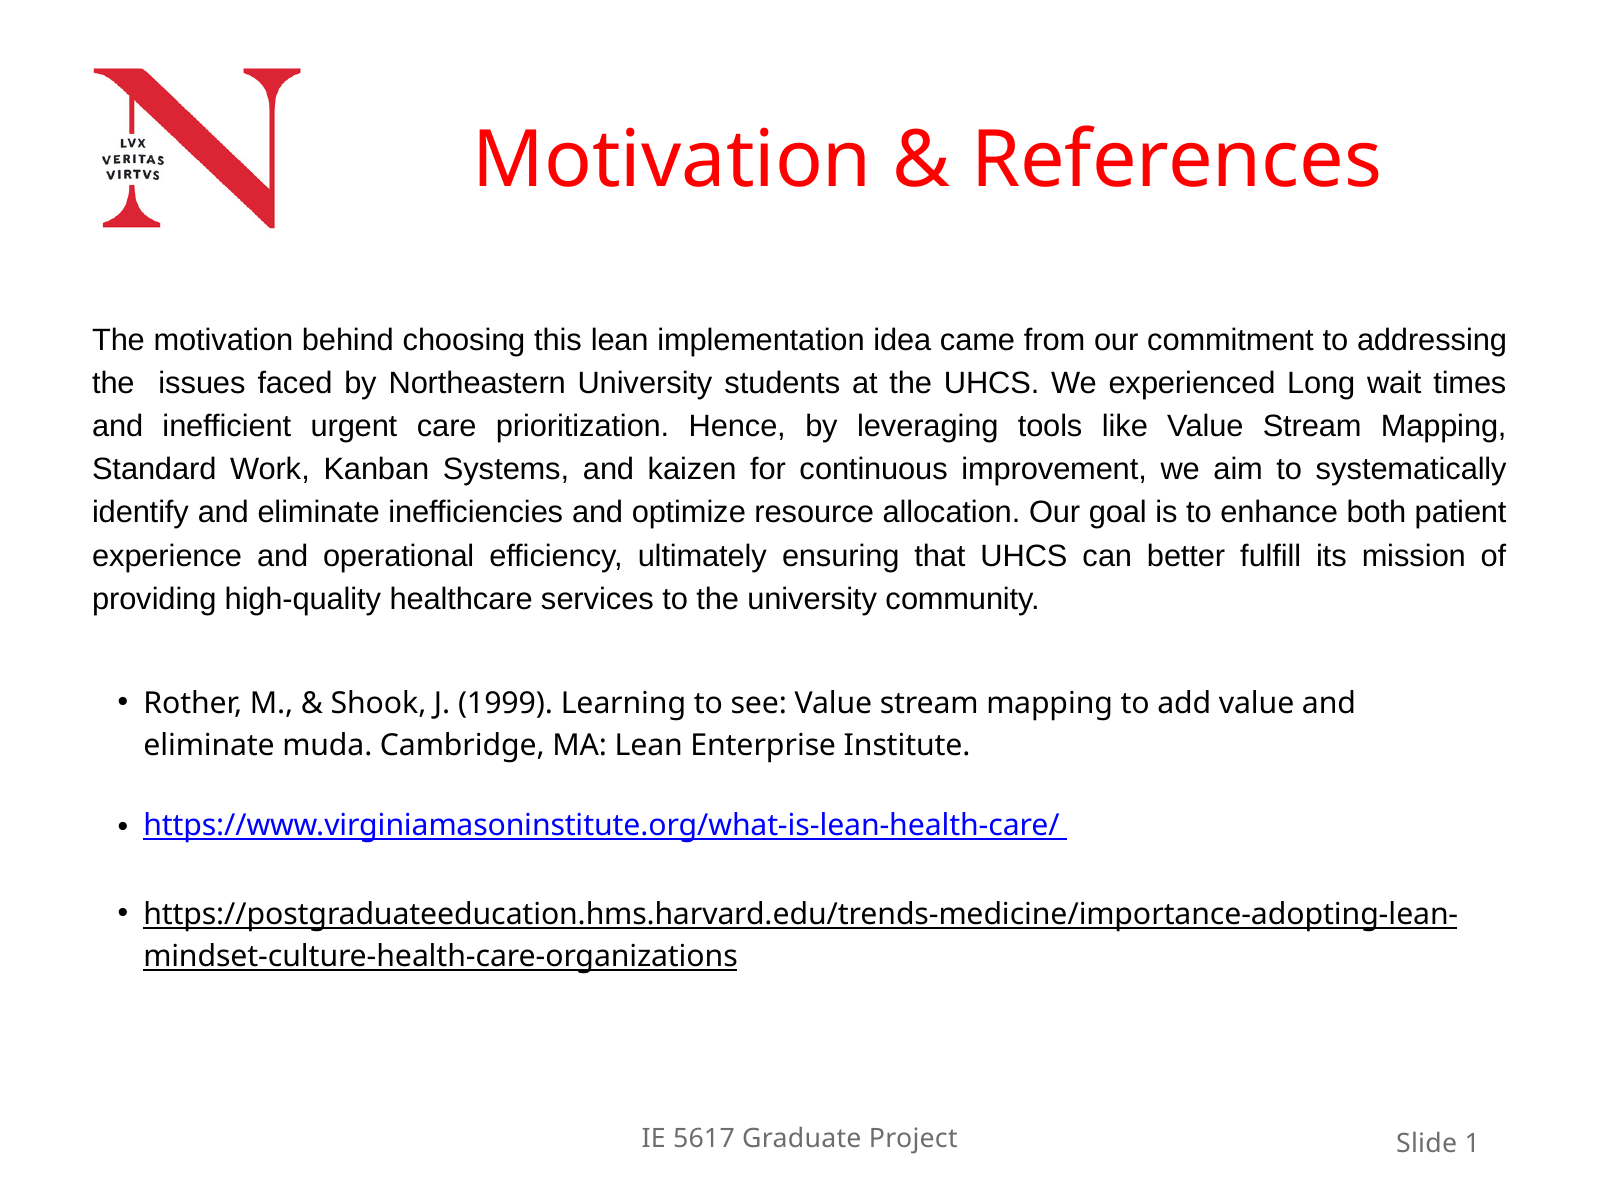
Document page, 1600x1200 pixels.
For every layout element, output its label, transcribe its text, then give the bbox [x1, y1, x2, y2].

text_box IE 5617 Graduate Project [561, 1120, 1039, 1153]
text_box The motivation behind choosing this lean implementation idea came from our commitment to addressing the issues faced by Northeastern University students at the UHCS. We experienced Long wait times and inefficient urgent care prioritization. Hence, by leveraging tools like Value Stream Mapping, Standard Work, Kanban Systems, and kaizen for continuous improvement, we aim to systematically identify and eliminate inefficiencies and optimize resource allocation. Our goal is to enhance both patient experience and operational efficiency, ultimately ensuring that UHCS can better fulfill its mission of providing high-quality healthcare services to the university community. [92, 312, 1508, 616]
text_box Slide 1 [1181, 1126, 1480, 1191]
text_box Motivation & References [330, 107, 1526, 203]
text_box Rother, M., & Shook, J. (1999). Learning to see: Value stream mapping to add value and eliminate muda. Cambridge, MA: Lean Enterprise Institute. https://www.virginiamasoninstitute.org/what-is-lean-health-care/ https://postgraduateeducation.hms.harvard.edu/trends-medicine/importance-adopting-lean-mindset-culture-health-care-organizations [92, 677, 1488, 1015]
text_box [62, 14, 331, 282]
